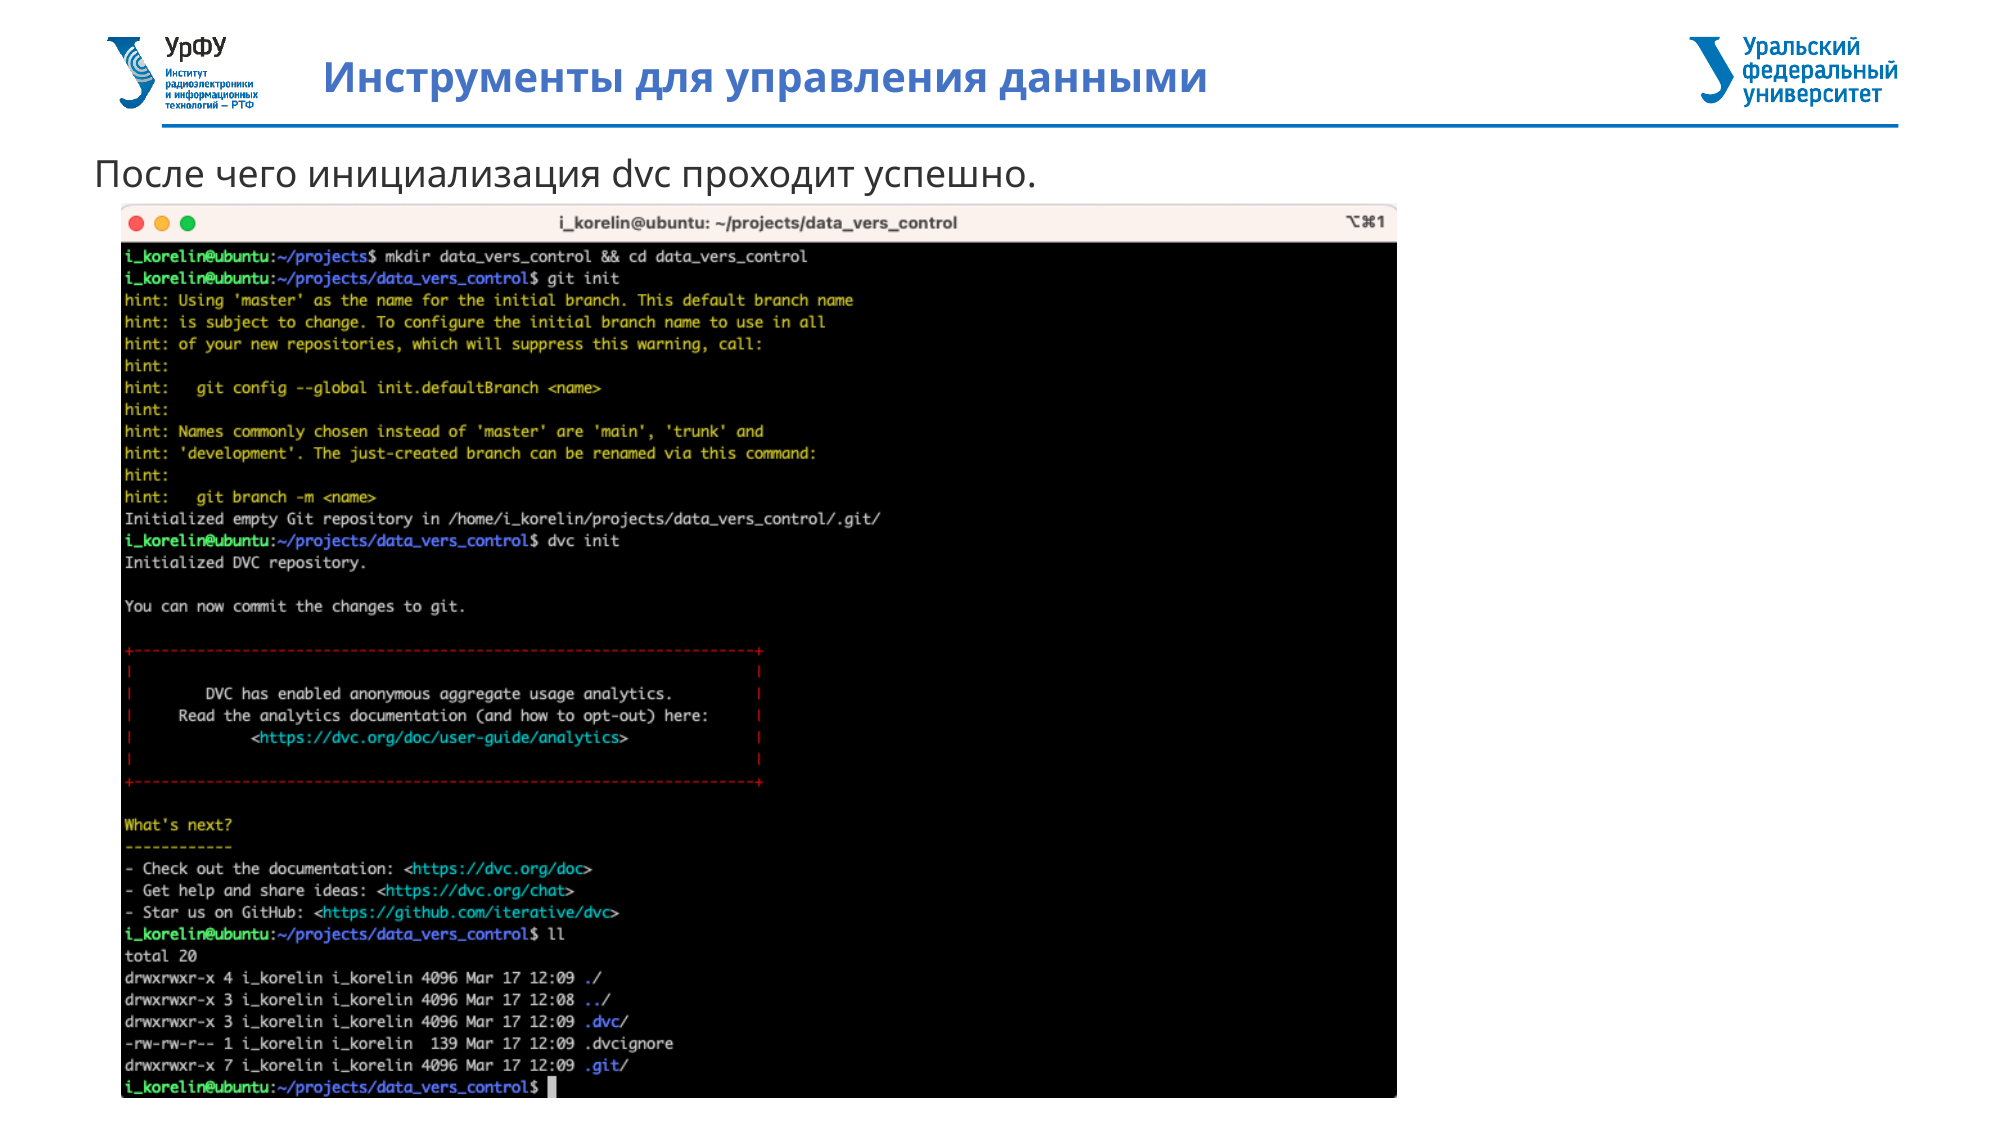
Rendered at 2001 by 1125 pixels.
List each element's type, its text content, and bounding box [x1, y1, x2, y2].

text_box [161, 123, 1899, 129]
text_box После чего инициализация dvc проходит успешно. [79, 142, 1053, 203]
picture [120, 203, 1397, 1098]
picture [107, 37, 258, 109]
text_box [1687, 35, 1899, 109]
text_box Инструменты для управления данными [307, 43, 1687, 108]
